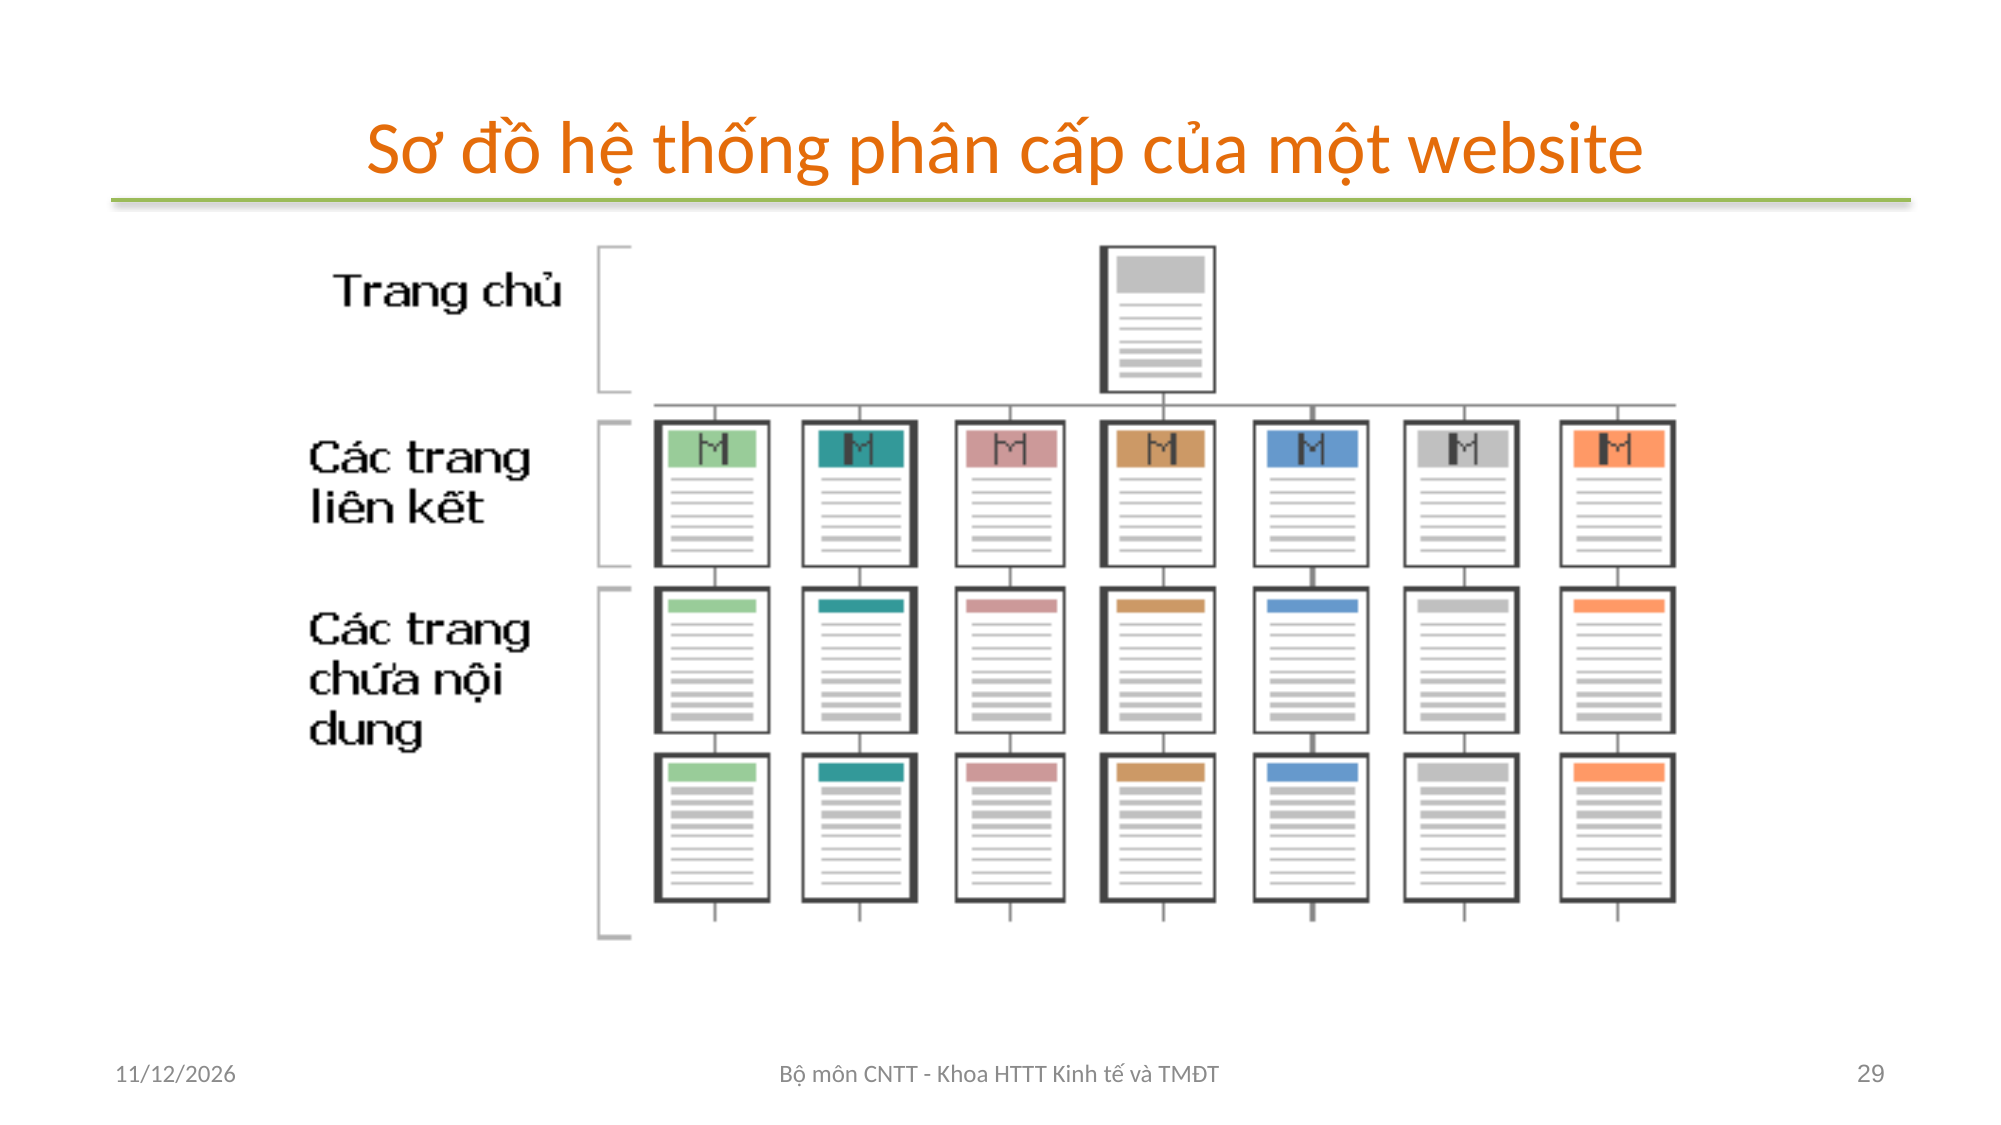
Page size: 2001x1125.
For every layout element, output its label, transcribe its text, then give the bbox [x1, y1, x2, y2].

slide_number 29 [1433, 1042, 1900, 1103]
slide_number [99, 1042, 567, 1103]
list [287, 237, 1687, 963]
title Sơ đồ hệ thống phân cấp của một website [300, 50, 1713, 238]
footer Bộ môn CNTT - Khoa HTTT Kinh tế và TMĐT [683, 1042, 1317, 1103]
